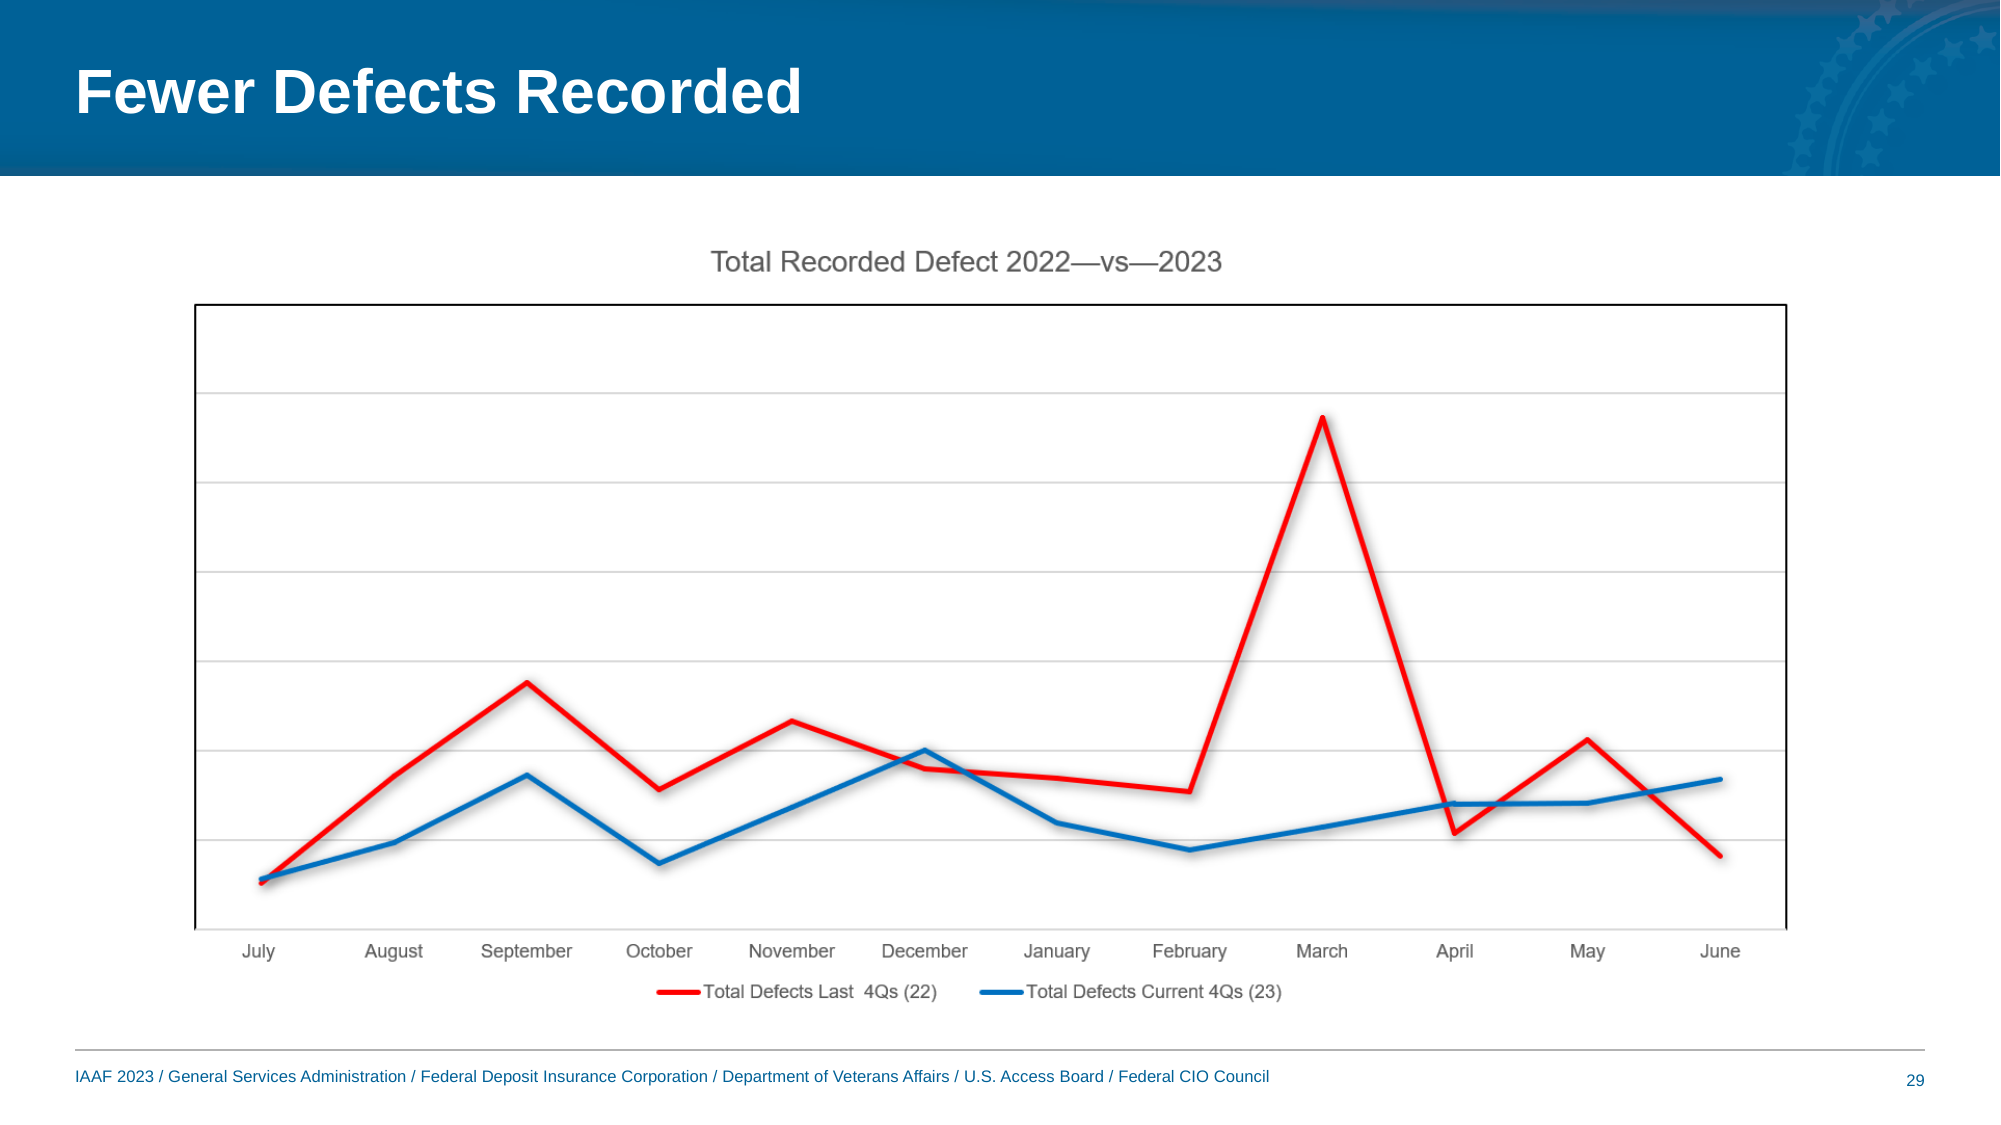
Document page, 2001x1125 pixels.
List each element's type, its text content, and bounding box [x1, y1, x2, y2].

picture [0, 168, 666, 176]
title Fewer Defects Recorded [75, 52, 1800, 128]
picture [0, 0, 2000, 176]
slide_number 29 [1880, 1065, 1925, 1095]
picture [172, 194, 1812, 1049]
